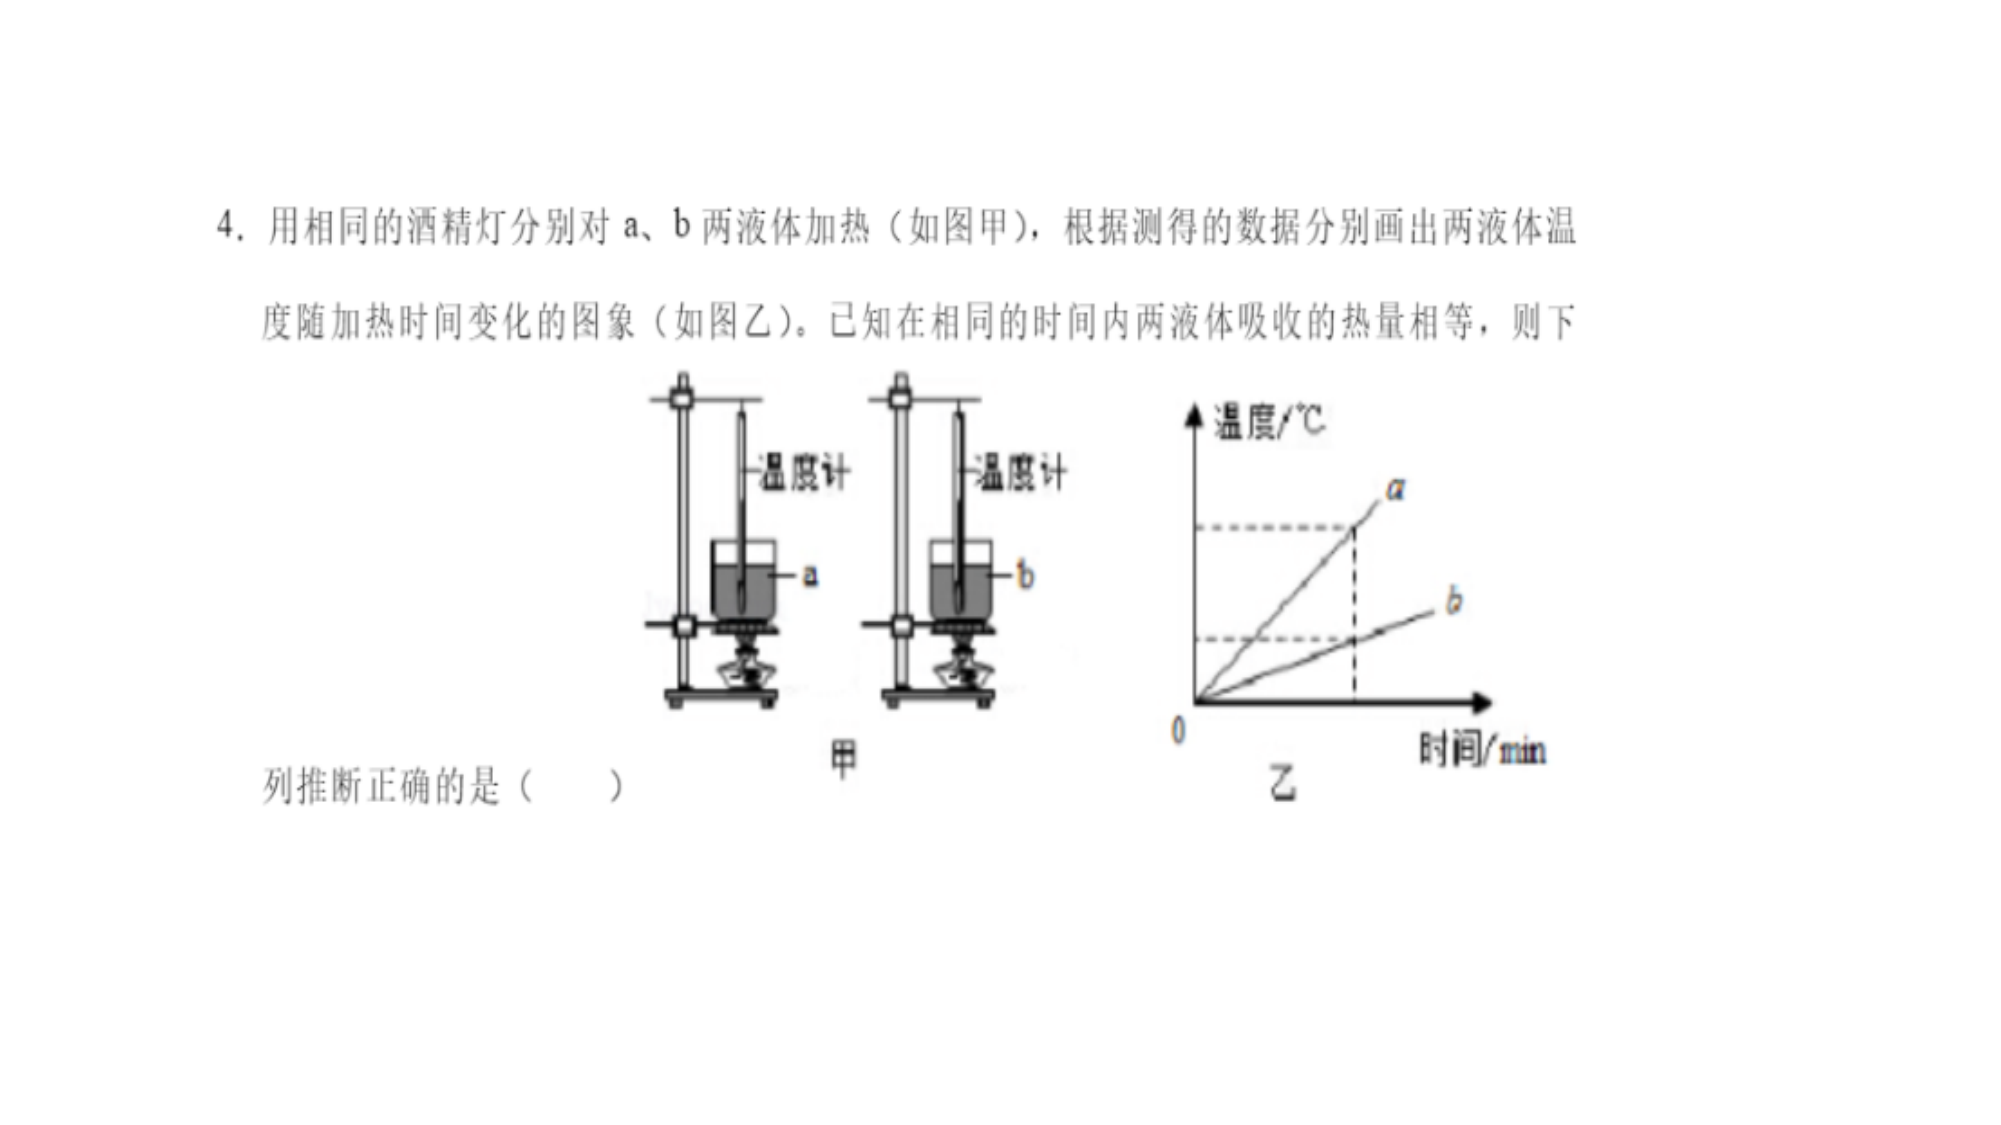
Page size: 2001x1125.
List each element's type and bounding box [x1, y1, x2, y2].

picture [199, 185, 1784, 811]
